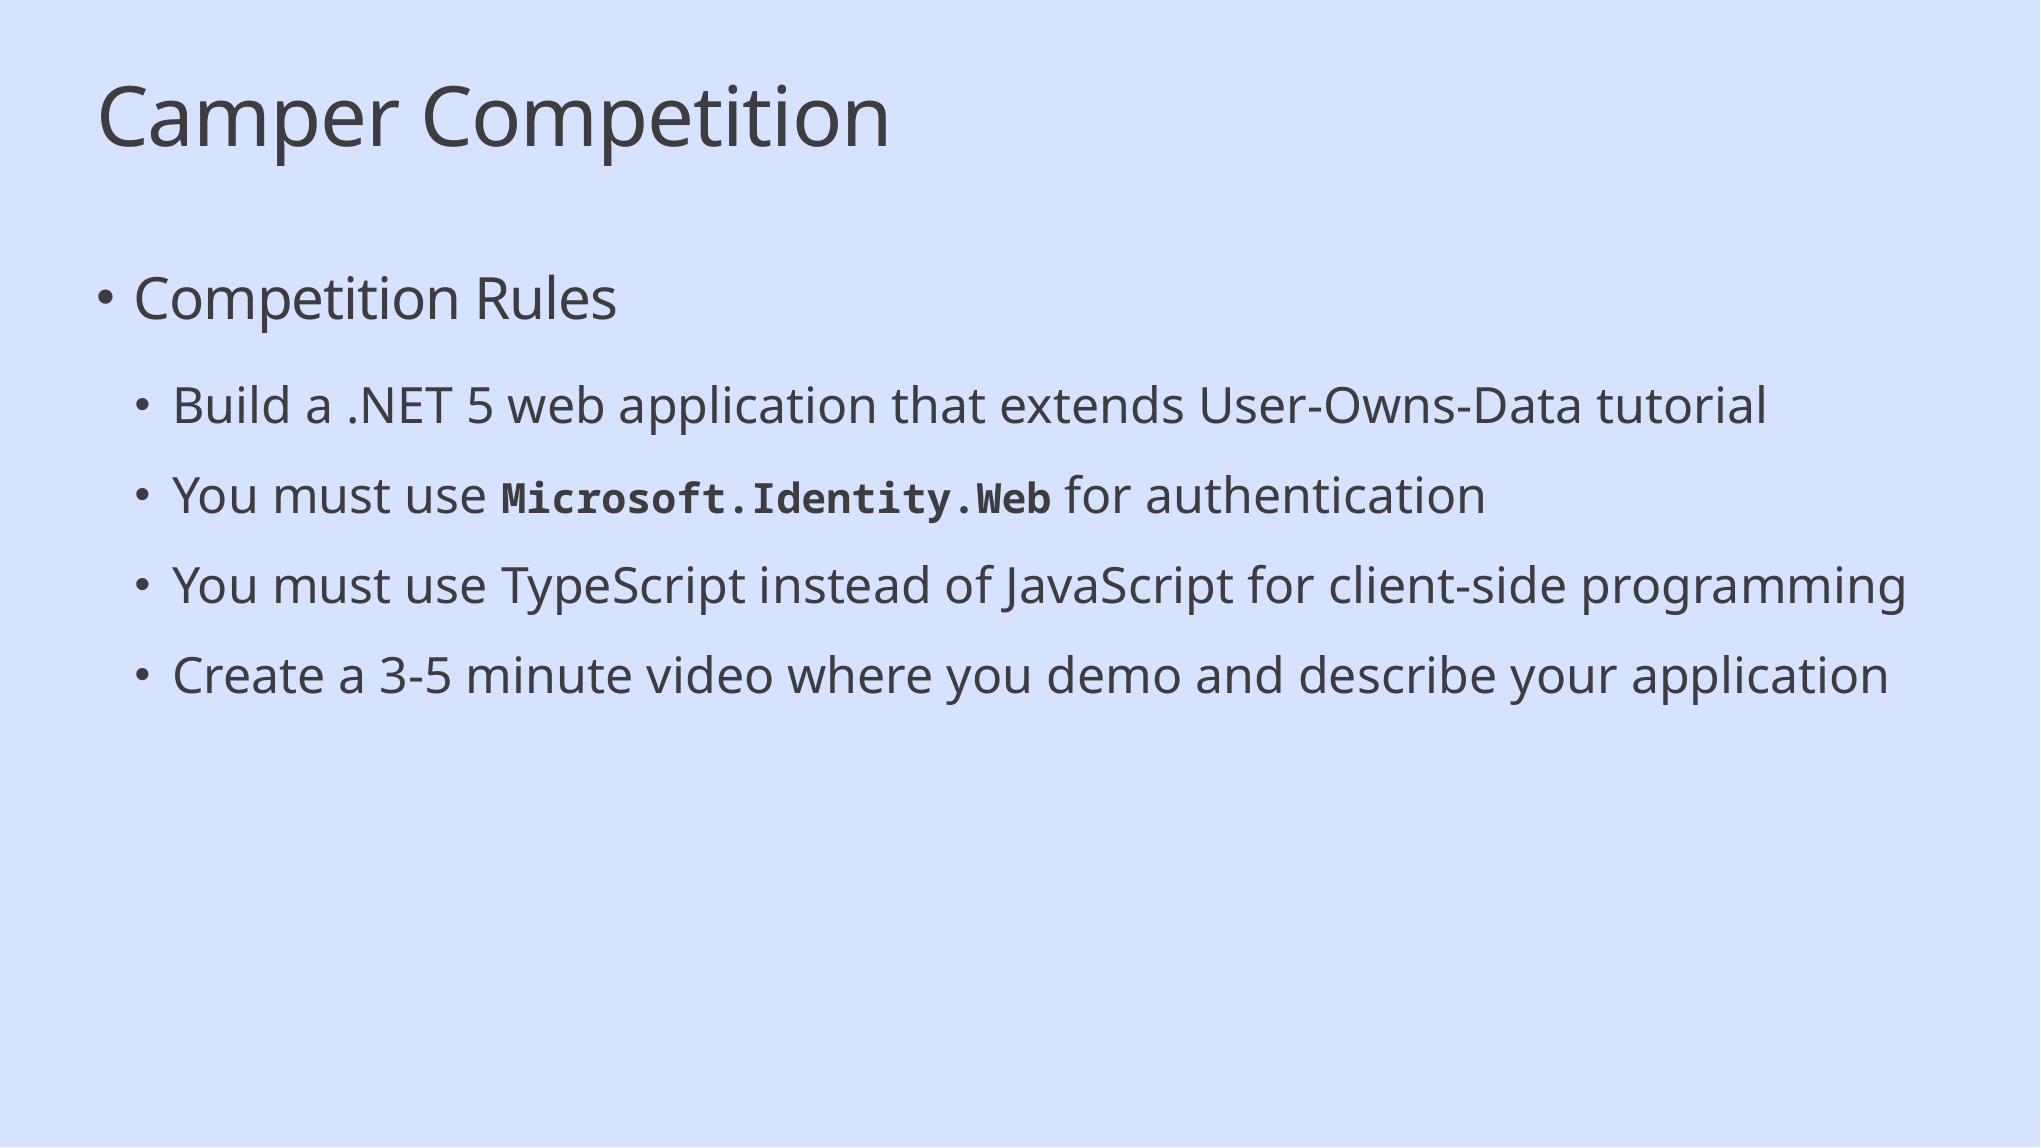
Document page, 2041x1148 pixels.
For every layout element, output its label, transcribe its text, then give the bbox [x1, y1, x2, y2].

list Competition Rules Build a .NET 5 web application that extends User-Owns-Data tutorial You must use Microsoft.Identity.Web for authentication You must use TypeScript instead of JavaScript for client-side programming Create a 3-5 minute video where you demo and describe your application [96, 226, 1941, 697]
title Camper Competition [96, 75, 1941, 166]
